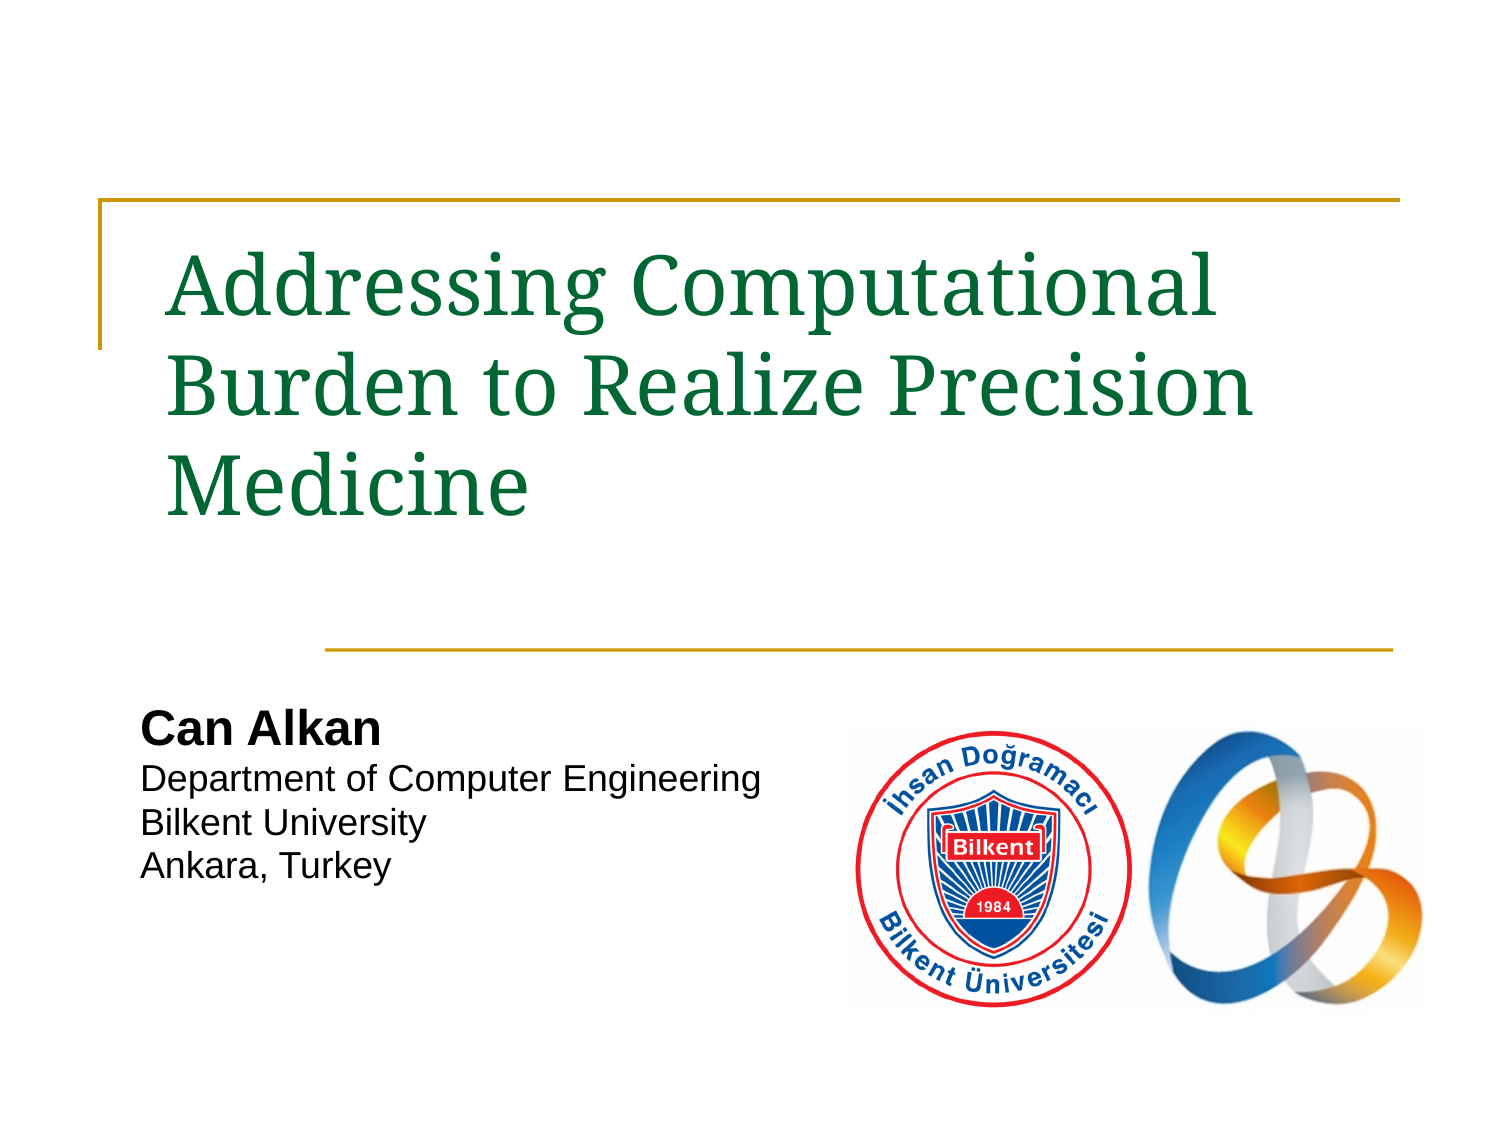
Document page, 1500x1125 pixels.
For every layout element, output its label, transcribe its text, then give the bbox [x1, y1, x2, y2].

subtitle Can Alkan Department of Computer Engineering Bilkent University Ankara, Turkey [124, 699, 1201, 1013]
picture [849, 724, 1427, 1013]
title Addressing Computational Burden to Realize Precision Medicine [149, 224, 1401, 513]
